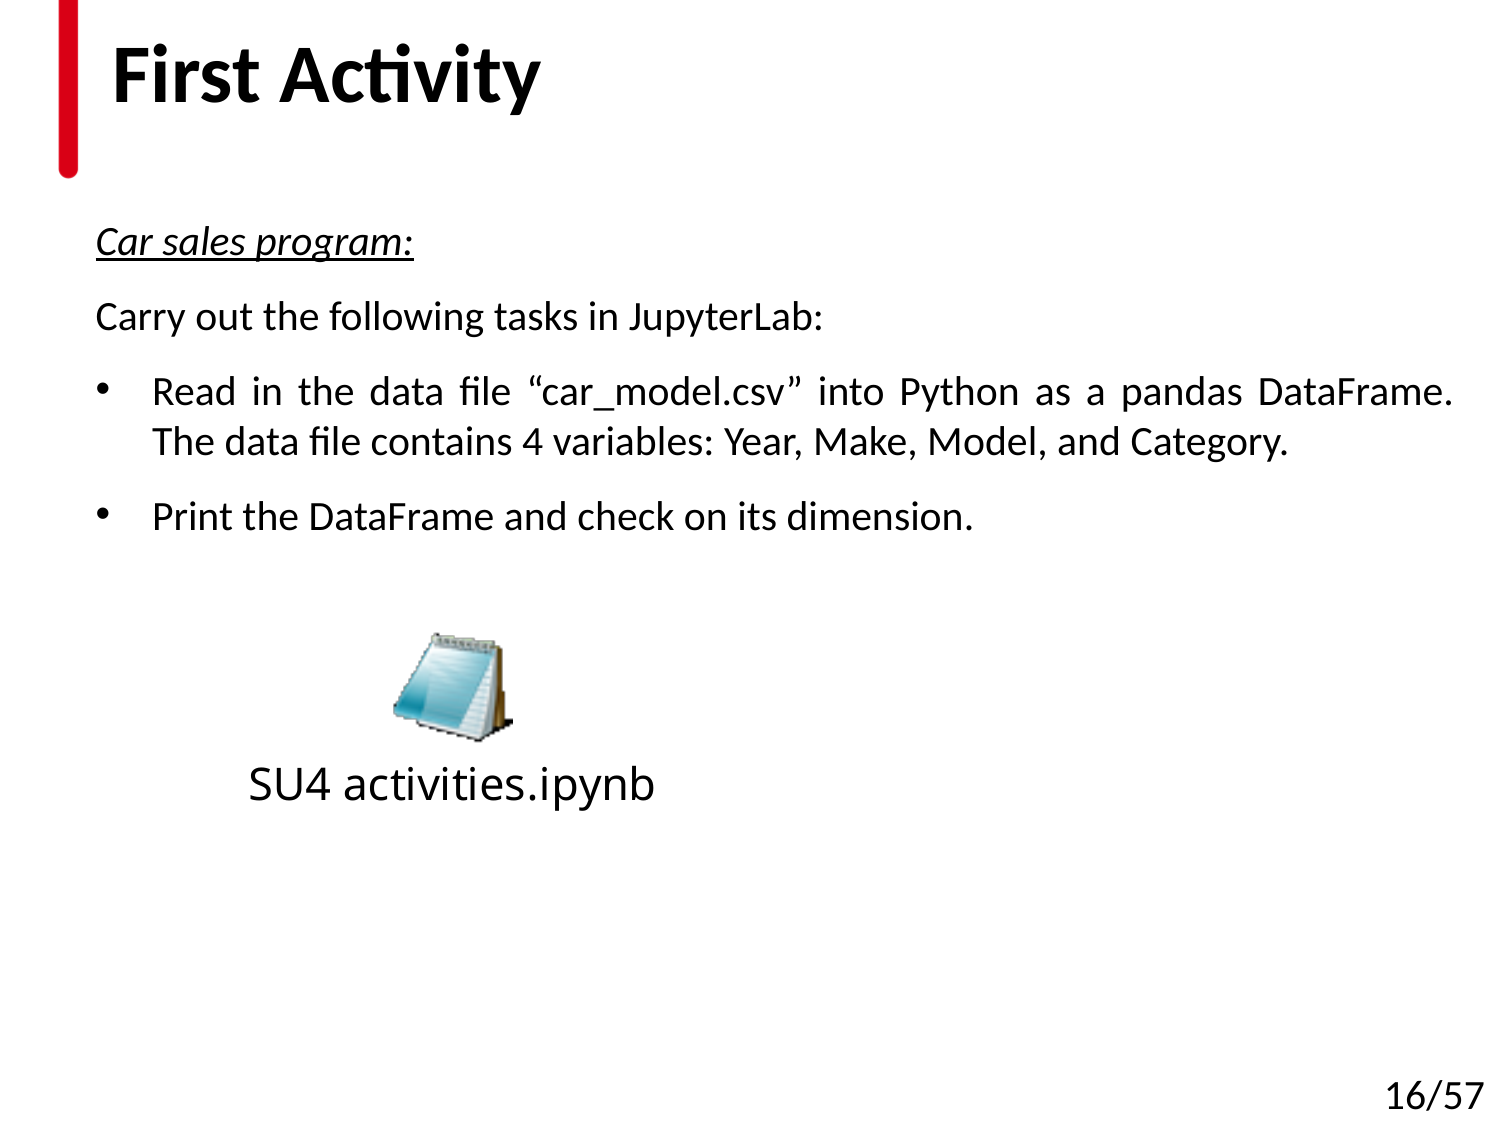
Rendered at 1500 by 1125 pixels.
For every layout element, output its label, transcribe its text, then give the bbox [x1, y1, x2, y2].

list Car sales program: Carry out the following tasks in JupyterLab: Read in the data file “car_model.csv” into Python as a pandas DataFrame. The data file contains 4 variables: Year, Make, Model, and Category. Print the DataFrame and check on its dimension. [80, 206, 1470, 701]
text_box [213, 629, 689, 835]
picture [57, 0, 81, 200]
title First Activity [97, 0, 1500, 138]
